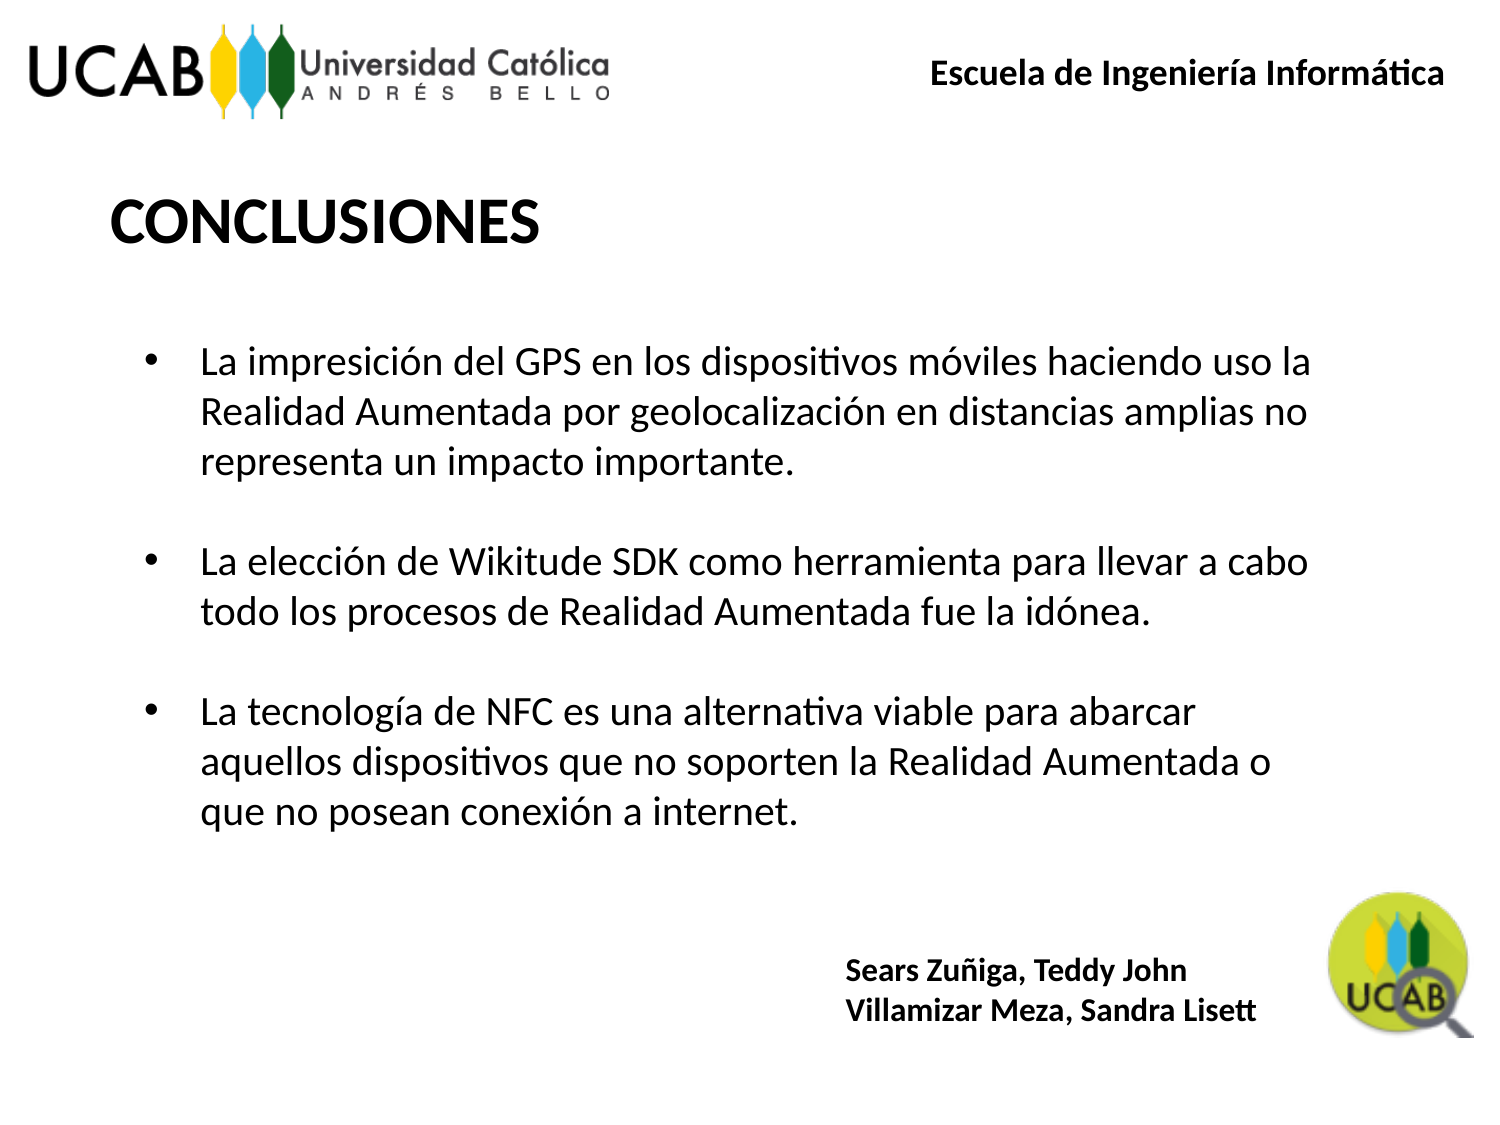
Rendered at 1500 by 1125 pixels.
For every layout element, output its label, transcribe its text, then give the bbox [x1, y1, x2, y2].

text_box Sears Zuñiga, Teddy John Villamizar Meza, Sandra Lisett [830, 940, 1318, 1036]
text_box La impresición del GPS en los dispositivos móviles haciendo uso la Realidad Aumentada por geolocalización en distancias amplias no representa un impacto importante. La elección de Wikitude SDK como herramienta para llevar a cabo todo los procesos de Realidad Aumentada fue la idónea. La tecnología de NFC es una alternativa viable para abarcar aquellos dispositivos que no soporten la Realidad Aumentada o que no posean conexión a internet. [129, 326, 1358, 892]
picture [0, 6, 631, 136]
text_box CONCLUSIONES [95, 169, 557, 265]
picture [1323, 887, 1474, 1038]
text_box Escuela de Ingeniería Informática [915, 40, 1461, 101]
